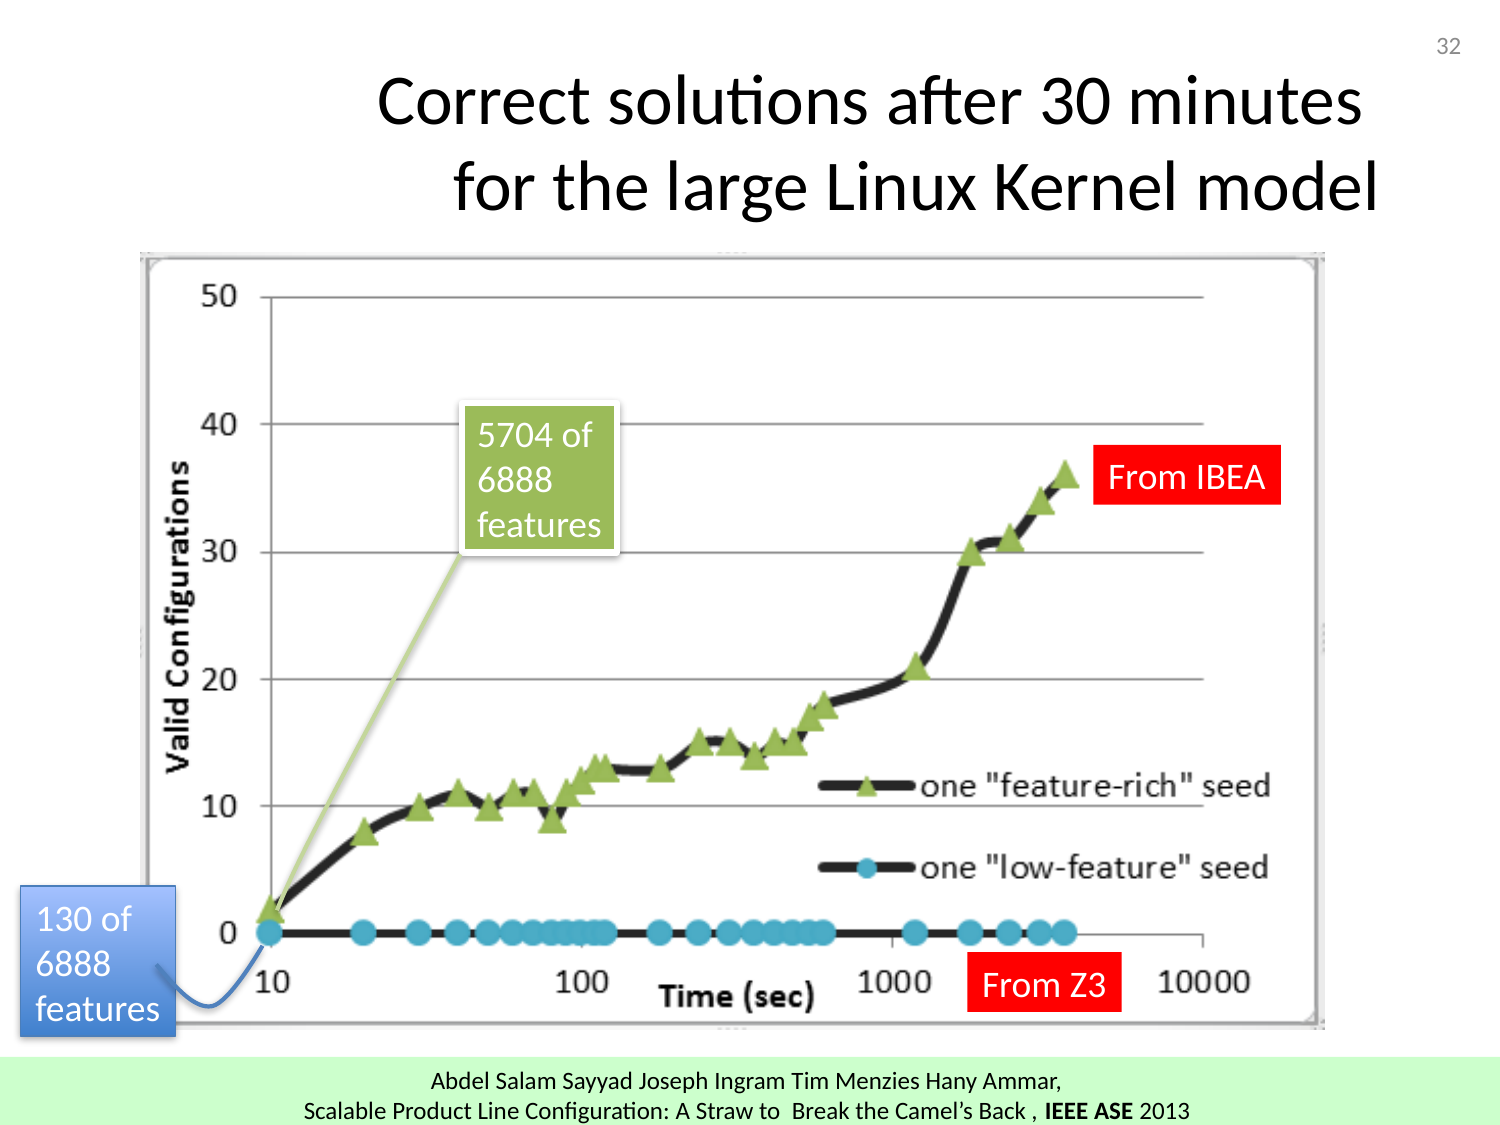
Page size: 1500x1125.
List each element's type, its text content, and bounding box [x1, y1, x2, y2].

text_box Abdel Salam Sayyad Joseph Ingram Tim Menzies Hany Ammar, Scalable Product Line Configuration: A Straw to Break the Camel’s Back , IEEE ASE 2013 [0, 1056, 1500, 1125]
picture [139, 251, 1325, 1031]
text_box 130 of 6888 features [20, 885, 138, 1037]
title Correct solutions after 30 minutes for the large Linux Kernel model [45, 45, 1396, 233]
slide_number 32 [1126, 15, 1477, 75]
